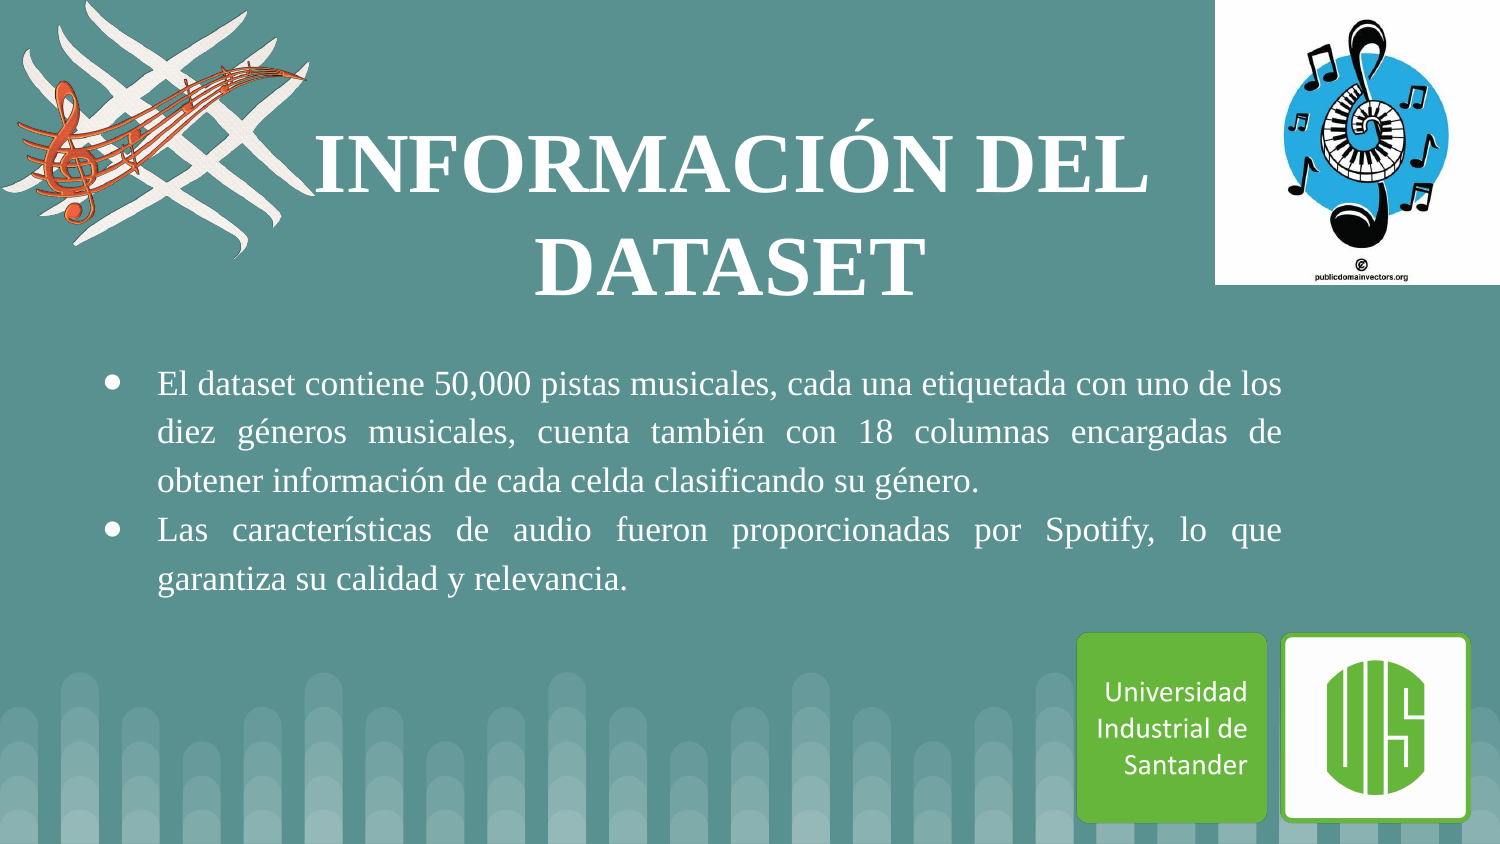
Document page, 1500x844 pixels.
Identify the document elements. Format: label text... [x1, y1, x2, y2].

picture [0, 0, 316, 260]
picture [1074, 629, 1473, 825]
picture [1215, 0, 1500, 285]
title INFORMACIÓN DEL DATASET [208, 57, 1253, 338]
list El dataset contiene 50,000 pistas musicales, cada una etiquetada con uno de los diez géneros musicales, cuenta también con 18 columnas encargadas de obtener información de cada celda clasificando su género. Las características de audio fueron proporcionadas por Spotify, lo que garantiza su calidad y relevancia. [67, 338, 1298, 715]
